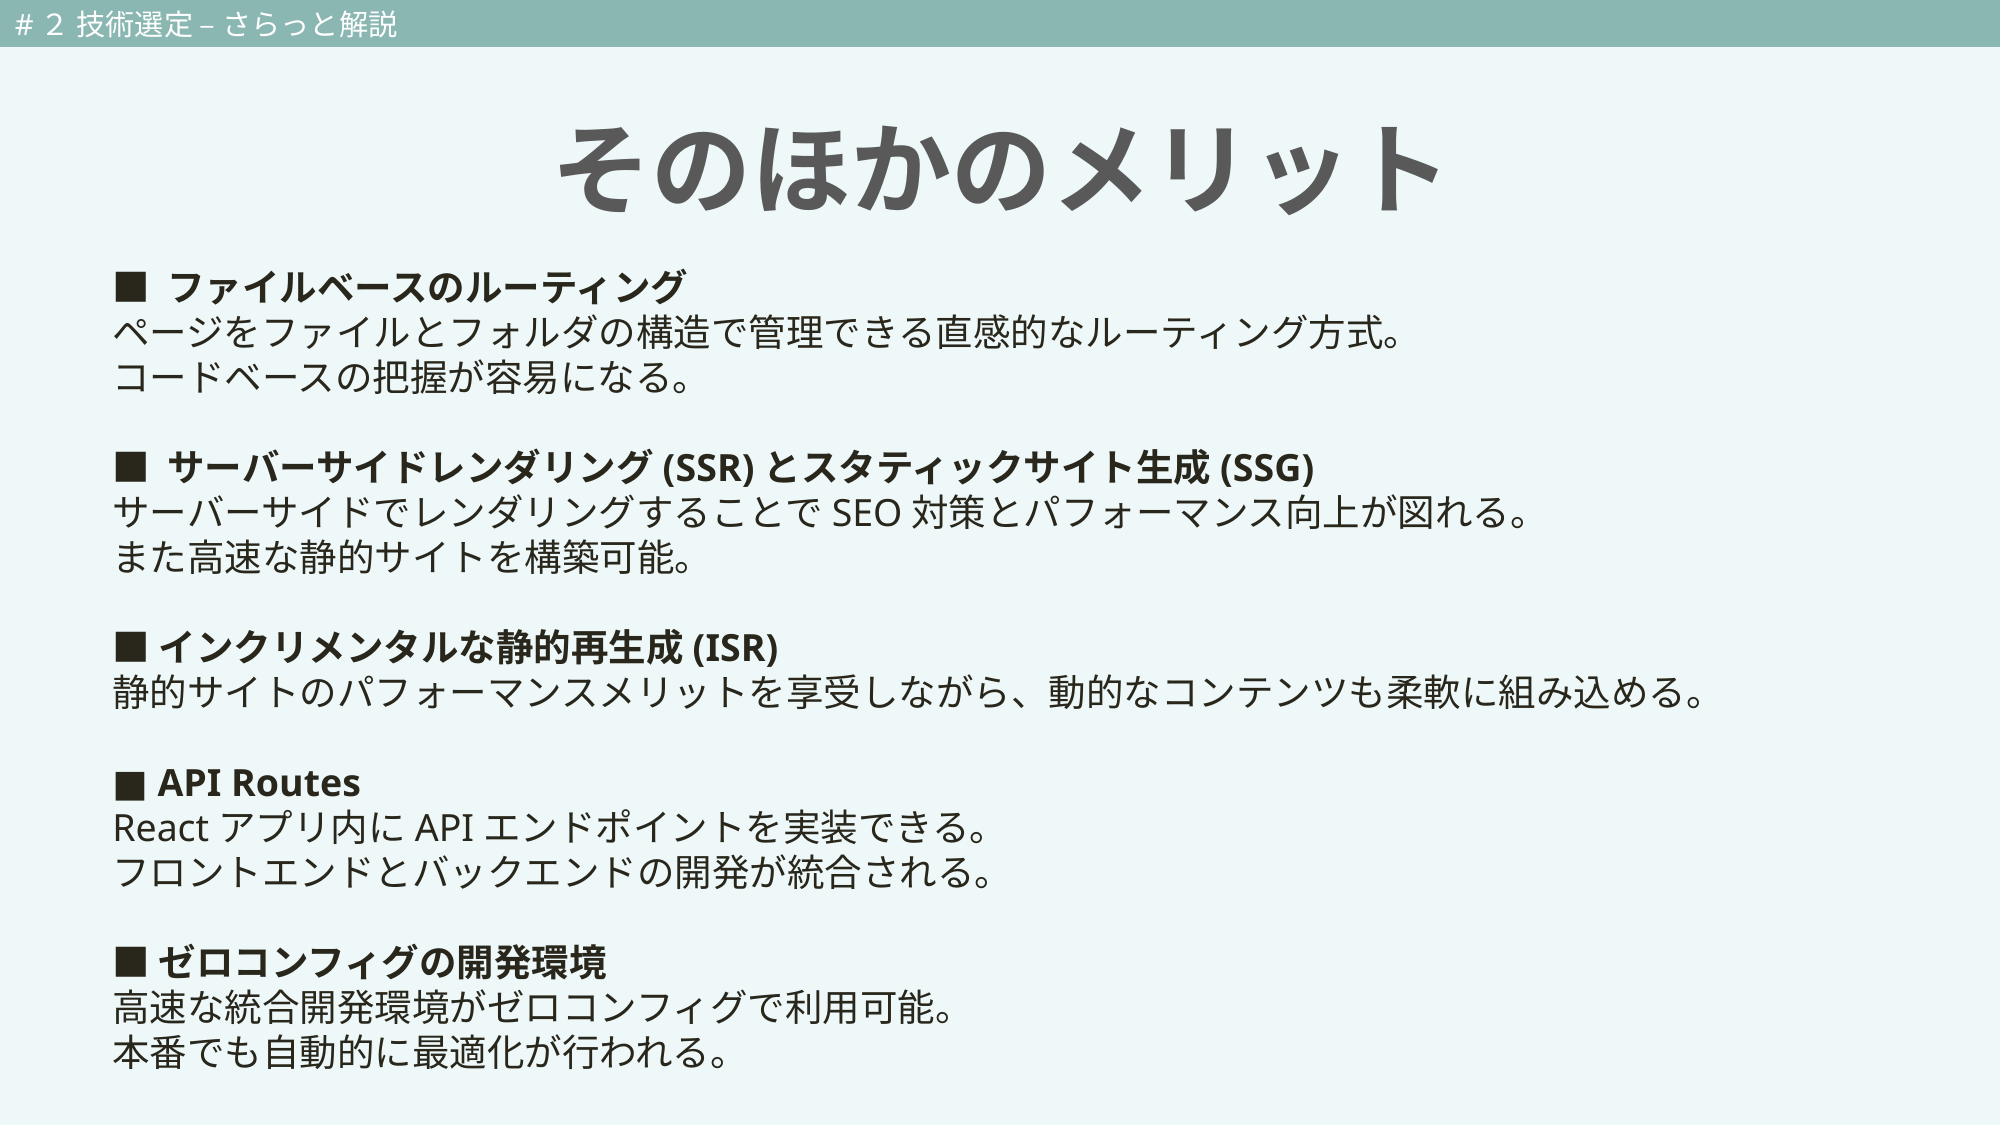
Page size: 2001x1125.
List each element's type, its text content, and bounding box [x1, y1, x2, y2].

text_box ■ ファイルベースのルーティング ページをファイルとフォルダの構造で管理できる直感的なルーティング方式。 コードベースの把握が容易になる。 ■ サーバーサイドレンダリング(SSR)とスタティックサイト生成(SSG) サーバーサイドでレンダリングすることでSEO対策とパフォーマンス向上が図れる。 また高速な静的サイトを構築可能。 ■インクリメンタルな静的再生成(ISR) 静的サイトのパフォーマンスメリットを享受しながら、動的なコンテンツも柔軟に組み込める。 ■ API Routes Reactアプリ内にAPIエンドポイントを実装できる。 フロントエンドとバックエンドの開発が統合される。 ■ゼロコンフィグの開発環境 高速な統合開発環境がゼロコンフィグで利用可能。 本番でも自動的に最適化が行われる。 [97, 256, 1903, 1082]
text_box #２ 技術選定 – さらっと解説 [0, 0, 2000, 48]
title そのほかのメリット [139, 65, 1865, 256]
